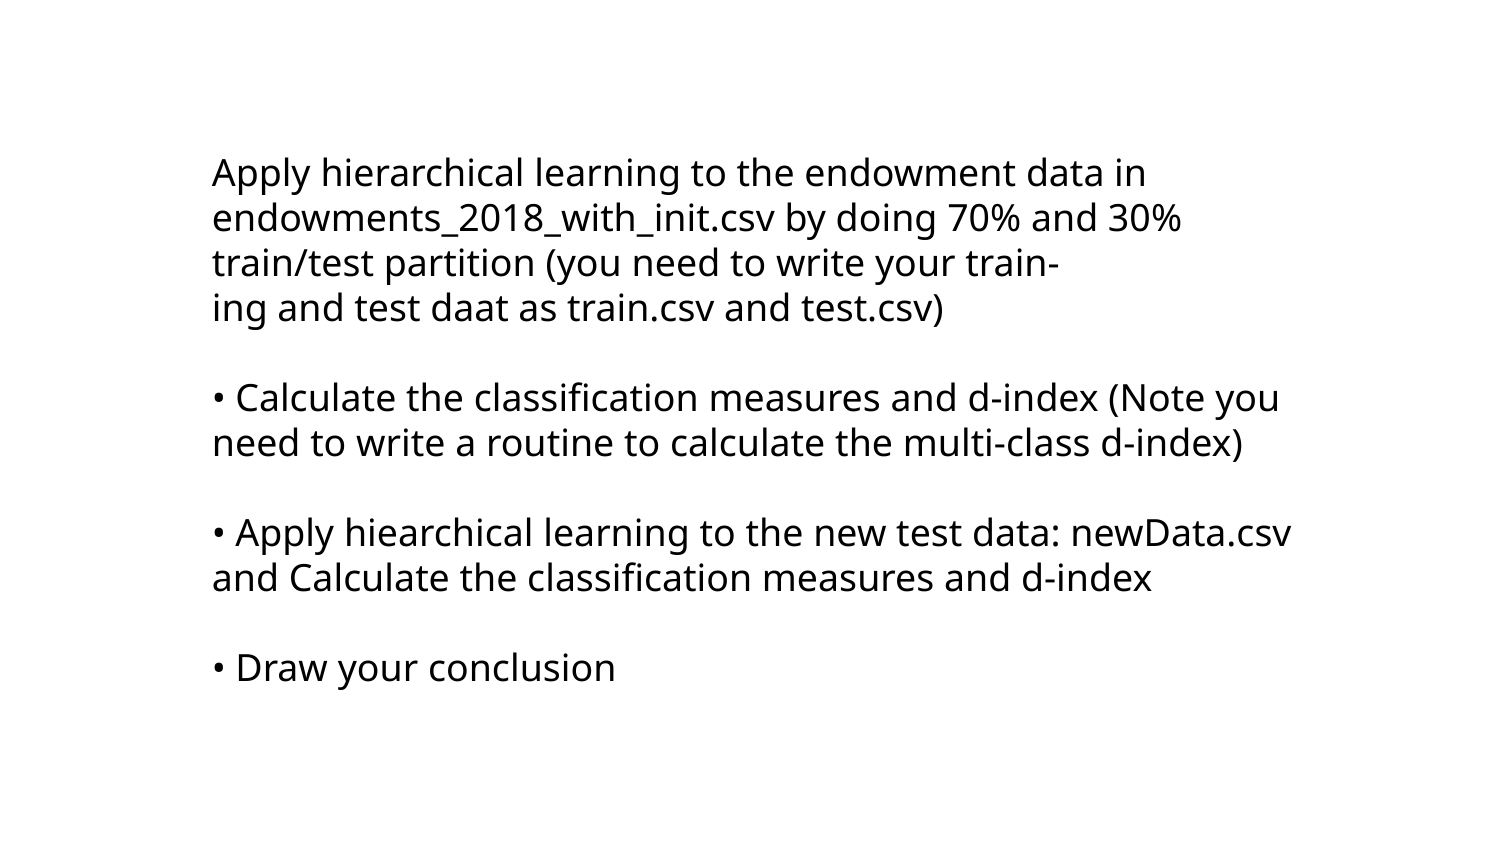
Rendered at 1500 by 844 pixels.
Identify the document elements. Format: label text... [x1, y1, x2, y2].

text_box Apply hierarchical learning to the endowment data in endowments_2018_with_init.csv by doing 70% and 30% train/test partition (you need to write your train- ing and test daat as train.csv and test.csv) • Calculate the classification measures and d-index (Note you need to write a routine to calculate the multi-class d-index) • Apply hiearchical learning to the new test data: newData.csv and Calculate the classification measures and d-index • Draw your conclusion [121, 133, 1363, 704]
